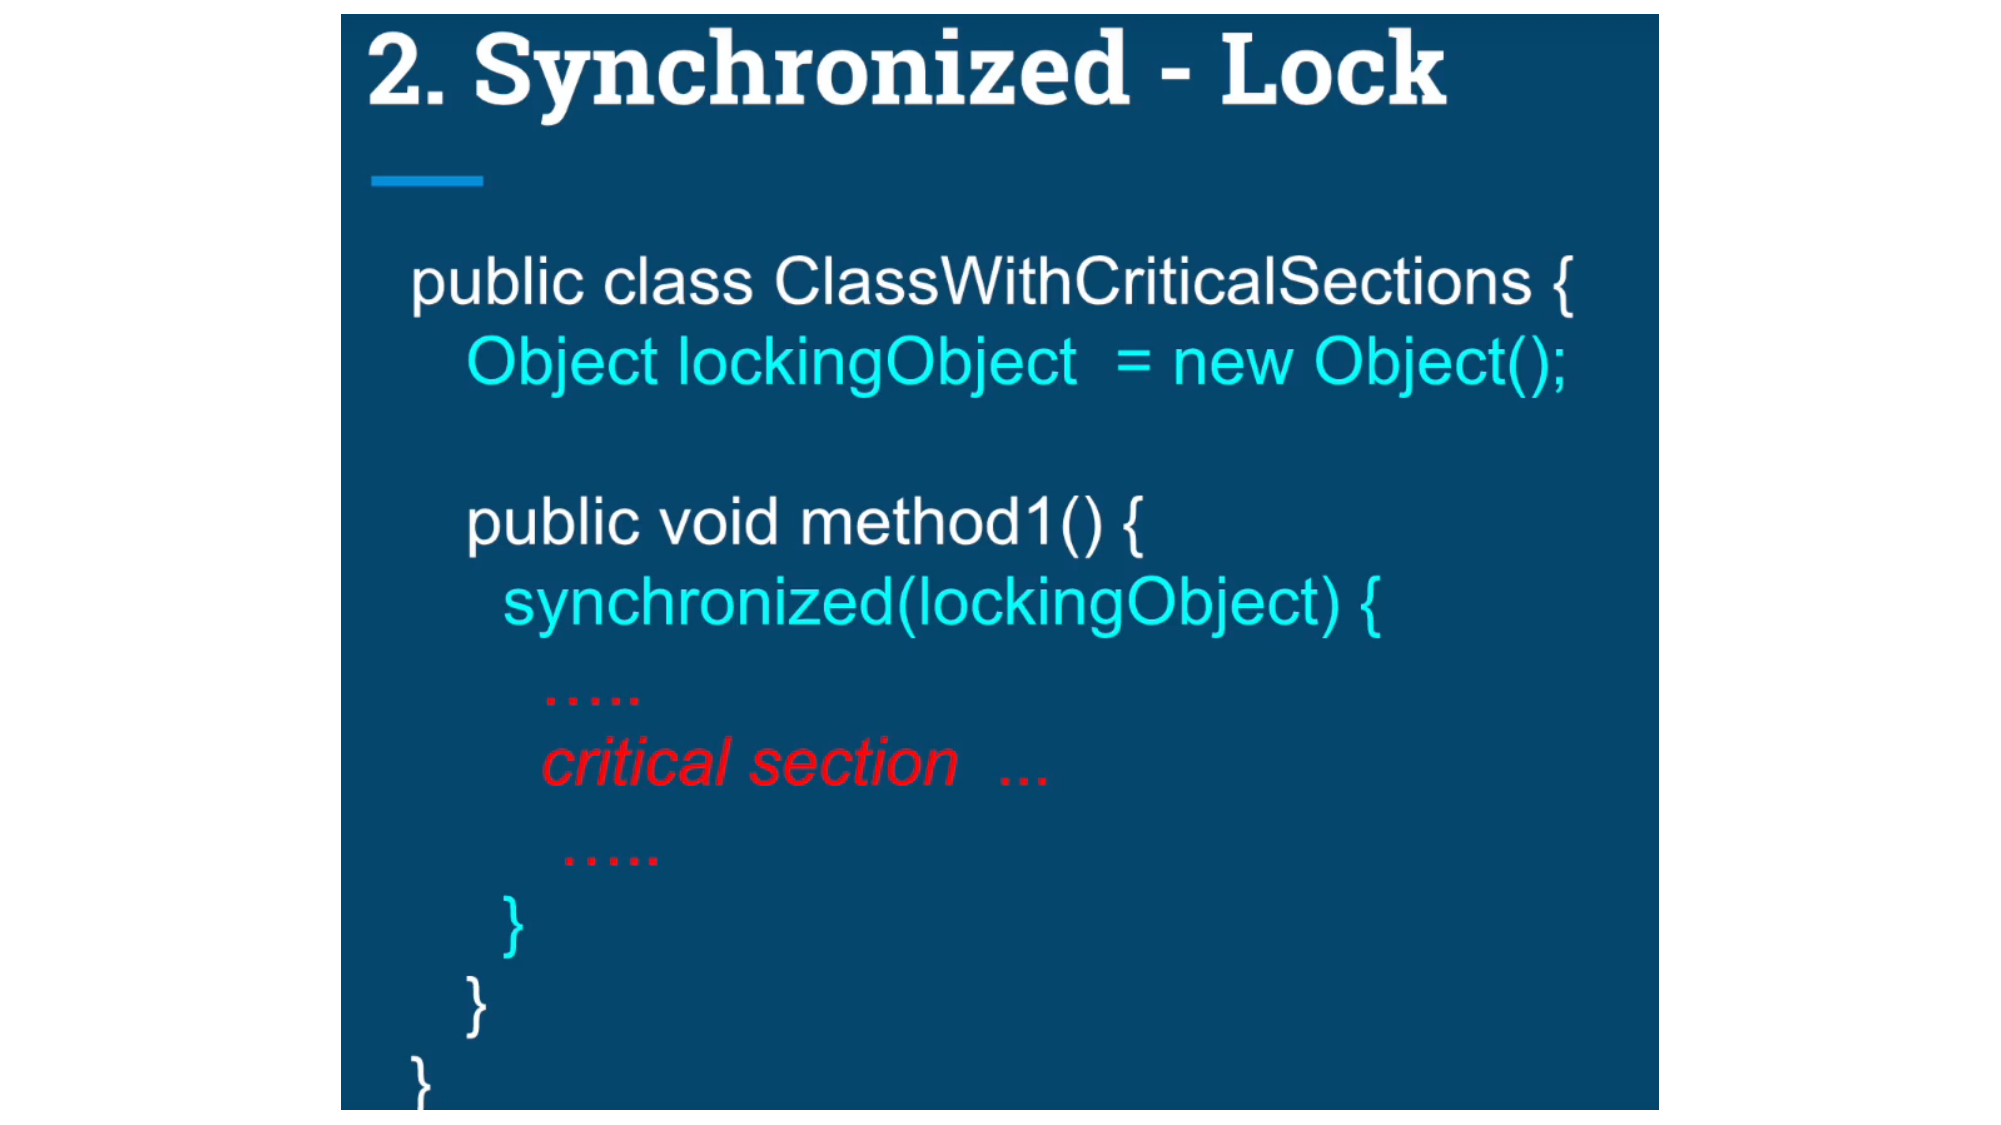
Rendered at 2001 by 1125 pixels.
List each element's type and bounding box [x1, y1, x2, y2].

picture [341, 14, 1659, 1110]
